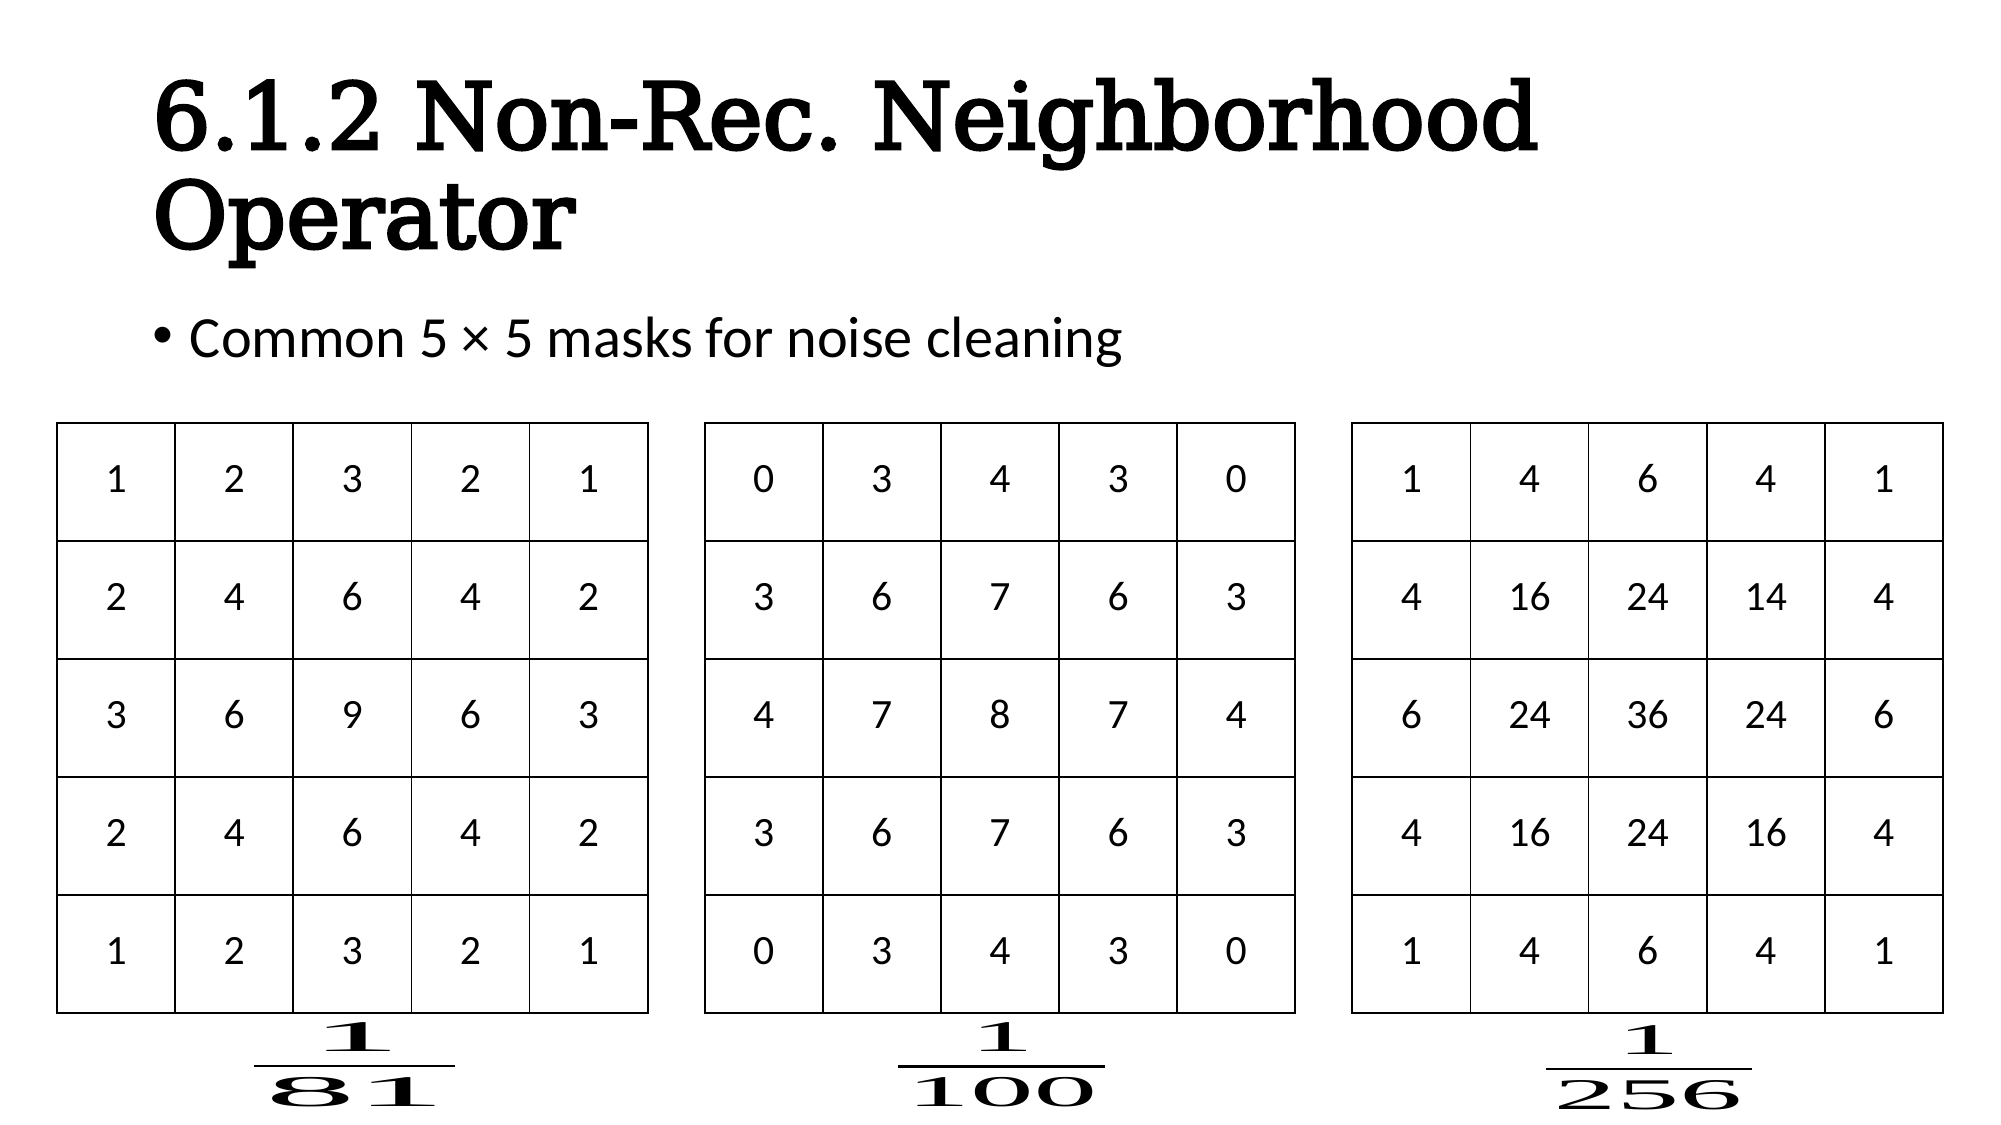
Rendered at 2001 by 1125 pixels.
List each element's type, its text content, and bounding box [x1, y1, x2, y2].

table_cell 4 [1826, 778, 1942, 894]
table_cell 6 [1826, 660, 1942, 776]
table_cell 1 [58, 896, 174, 1012]
table_header 6 [1589, 424, 1706, 540]
table_header 3 [824, 424, 940, 540]
table_cell 6 [412, 660, 529, 776]
table_cell 4 [1353, 778, 1470, 894]
table_cell 7 [942, 542, 1058, 658]
table_cell 2 [530, 778, 647, 894]
table_cell 3 [294, 896, 411, 1012]
table_cell 1 [1826, 896, 1942, 1012]
table_cell 0 [706, 896, 822, 1012]
table_cell 3 [1178, 778, 1294, 894]
table_header 4 [942, 424, 1058, 540]
table_cell 4 [706, 660, 822, 776]
table_cell 3 [58, 660, 174, 776]
table_cell 3 [706, 542, 822, 658]
table_header 4 [1471, 424, 1588, 540]
table_header 1 [58, 424, 174, 540]
table_header 1 [1353, 424, 1470, 540]
table_cell 6 [824, 778, 940, 894]
text_box Common 5 × 5 masks for noise cleaning [137, 299, 1863, 1014]
table_header 0 [1178, 424, 1294, 540]
table_cell 3 [824, 896, 940, 1012]
table_cell 3 [530, 660, 647, 776]
table_cell 36 [1589, 660, 1706, 776]
title 6.1.2 Non-Rec. Neighborhood Operator [137, 59, 1863, 278]
table_cell 4 [1353, 542, 1470, 658]
table_header 3 [1060, 424, 1176, 540]
table_cell 2 [530, 542, 647, 658]
table_cell 6 [824, 542, 940, 658]
table_cell 6 [294, 778, 411, 894]
table_header 4 [1708, 424, 1824, 540]
table_header 1 [530, 424, 647, 540]
table_cell 4 [1708, 896, 1824, 1012]
table_cell 6 [1353, 660, 1470, 776]
table_cell 1 [530, 896, 647, 1012]
table_cell 16 [1471, 778, 1588, 894]
table_cell 6 [1060, 778, 1176, 894]
table_cell 1 [1353, 896, 1470, 1012]
table_header 1 [1826, 424, 1942, 540]
table_cell 3 [1060, 896, 1176, 1012]
table_cell 4 [412, 778, 529, 894]
table_header 3 [294, 424, 411, 540]
table_cell 4 [1826, 542, 1942, 658]
table_header 2 [176, 424, 292, 540]
table_cell 6 [1060, 542, 1176, 658]
table_cell 9 [294, 660, 411, 776]
table_cell 0 [1178, 896, 1294, 1012]
table_cell 14 [1708, 542, 1824, 658]
table_cell 6 [176, 660, 292, 776]
table_cell 4 [1471, 896, 1588, 1012]
table_cell 4 [1178, 660, 1294, 776]
table_cell 24 [1471, 660, 1588, 776]
table_cell 4 [412, 542, 529, 658]
table_cell 3 [706, 778, 822, 894]
table_cell 16 [1708, 778, 1824, 894]
table_header 0 [706, 424, 822, 540]
table_cell 4 [942, 896, 1058, 1012]
table_cell 3 [1178, 542, 1294, 658]
table_cell 8 [942, 660, 1058, 776]
table_cell 7 [1060, 660, 1176, 776]
table_cell 24 [1589, 778, 1706, 894]
table_cell 2 [412, 896, 529, 1012]
table_header 2 [412, 424, 529, 540]
table_cell 7 [824, 660, 940, 776]
table_cell 4 [176, 778, 292, 894]
table_cell 2 [58, 778, 174, 894]
table_cell 6 [1589, 896, 1706, 1012]
table_cell 24 [1589, 542, 1706, 658]
table_cell 2 [58, 542, 174, 658]
table_cell 4 [176, 542, 292, 658]
table_cell 6 [294, 542, 411, 658]
table_cell 7 [942, 778, 1058, 894]
table_cell 24 [1708, 660, 1824, 776]
table_cell 16 [1471, 542, 1588, 658]
table_cell 2 [176, 896, 292, 1012]
